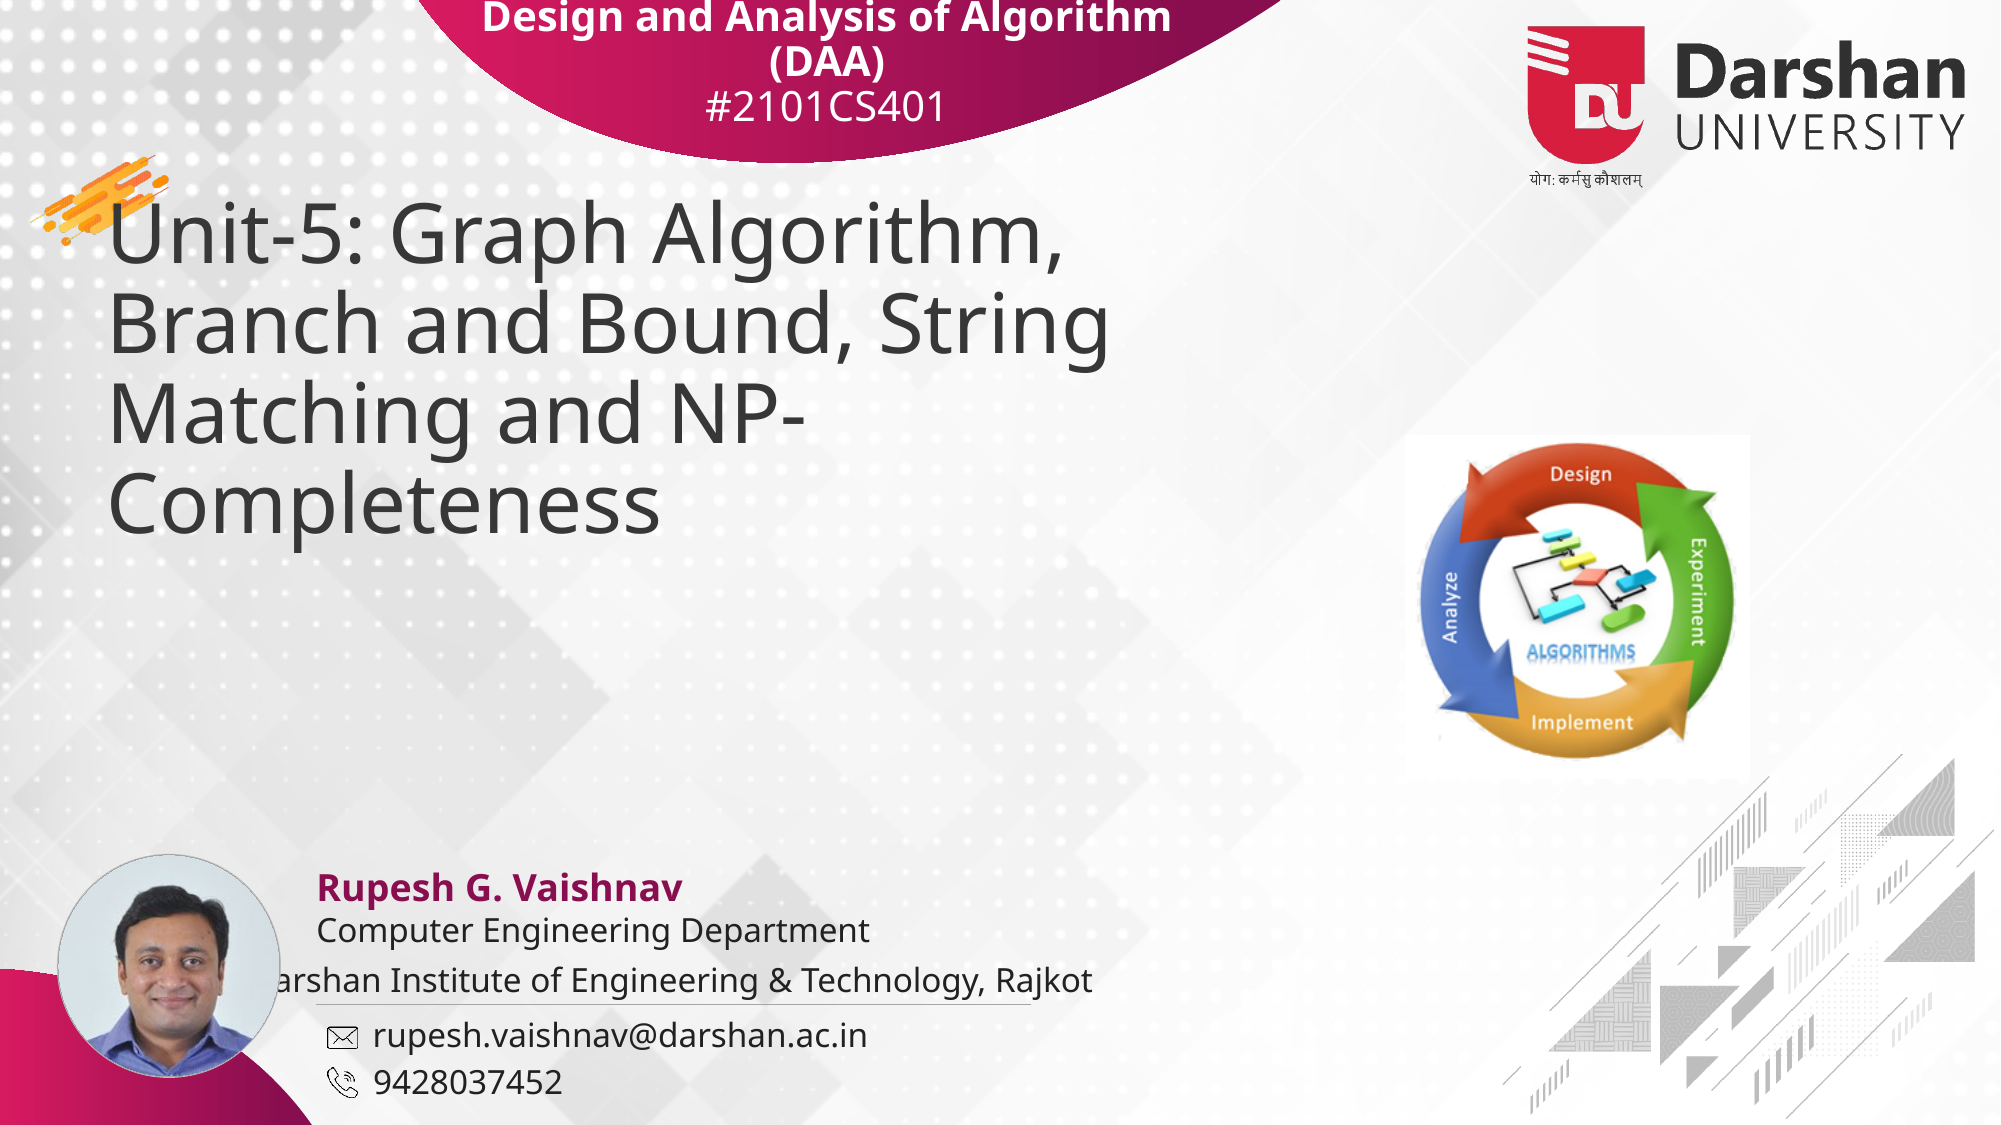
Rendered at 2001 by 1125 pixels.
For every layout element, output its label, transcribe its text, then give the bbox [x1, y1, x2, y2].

picture [1522, 21, 1971, 191]
picture [10, 137, 189, 265]
list Computer Engineering Department [301, 913, 915, 956]
picture [327, 1067, 358, 1098]
list Design and Analysis of Algorithm (DAA) #2101CS401 [452, 2, 1203, 123]
title Unit-5: Graph Algorithm, Branch and Bound, String Matching and NP-Completeness [91, 184, 1315, 798]
list 9428037452 [358, 1059, 972, 1108]
picture [327, 1022, 357, 1053]
list Rupesh G. Vaishnav [301, 865, 1217, 913]
picture [1405, 435, 1750, 779]
picture [57, 854, 280, 1077]
list rupesh.vaishnav@darshan.ac.in [357, 1013, 971, 1061]
